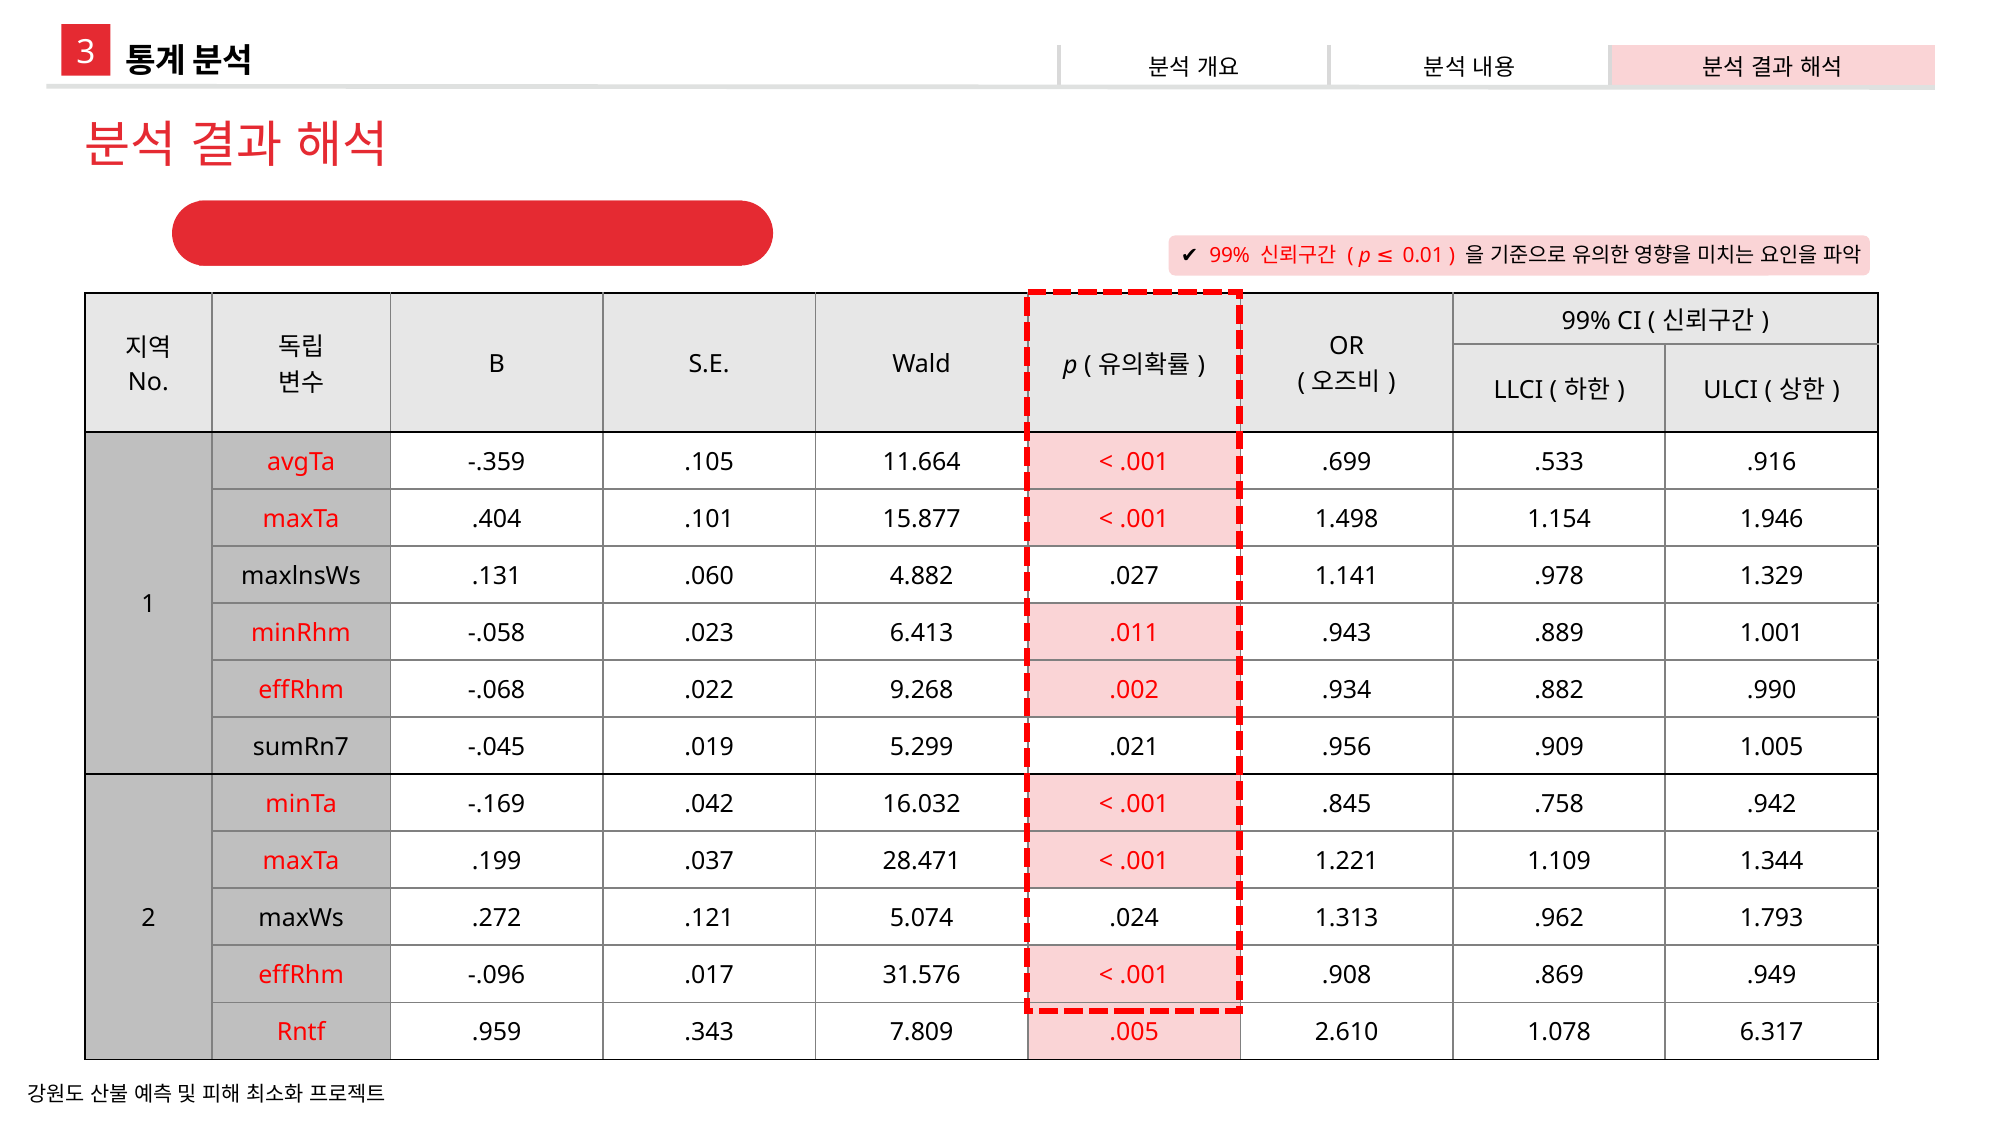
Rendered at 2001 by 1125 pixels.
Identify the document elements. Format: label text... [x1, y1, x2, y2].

table_cell 1.344 [1666, 832, 1877, 887]
table_cell ULCI (상한) [1666, 345, 1877, 431]
table_cell minTa [213, 775, 390, 830]
table_cell .131 [391, 547, 602, 602]
table_cell .882 [1454, 661, 1664, 716]
table_cell maxTa [213, 832, 390, 887]
table_header 독립 변수 [213, 294, 390, 431]
table_cell maxWs [213, 889, 390, 944]
table_cell 1.005 [1666, 718, 1877, 773]
table_cell .942 [1666, 775, 1877, 830]
table_cell .022 [604, 661, 815, 716]
table_cell .343 [604, 1003, 815, 1059]
table_header 분석 결과 해석 [1612, 45, 1935, 85]
table_cell LLCI (하한) [1454, 345, 1664, 431]
table_cell .404 [391, 490, 602, 545]
table_cell 15.877 [816, 490, 1026, 545]
table_header 분석 내용 [1331, 45, 1608, 84]
table_header B [391, 294, 602, 431]
table_cell .978 [1454, 547, 1664, 602]
table_cell .699 [1241, 433, 1452, 488]
table_cell effRhm [213, 661, 390, 716]
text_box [1166, 234, 1879, 276]
table_cell 28.471 [816, 832, 1026, 887]
table_cell .956 [1241, 718, 1452, 773]
table_cell effRhm [213, 946, 390, 1002]
table_cell 1.313 [1241, 889, 1452, 944]
table_cell .017 [604, 946, 815, 1002]
table_cell .962 [1454, 889, 1664, 944]
table_cell .949 [1666, 946, 1877, 1002]
table_cell .019 [604, 718, 815, 773]
table_cell 6.317 [1666, 1003, 1877, 1059]
text_box [1026, 291, 1240, 1012]
table_cell 2 [86, 775, 211, 1059]
table_cell 31.576 [816, 946, 1026, 1002]
table_cell .101 [604, 490, 815, 545]
table_cell .959 [391, 1003, 602, 1059]
table_cell 16.032 [816, 775, 1026, 830]
table_cell 1.109 [1454, 832, 1664, 887]
table_cell .908 [1241, 946, 1452, 1002]
table_cell 1.793 [1666, 889, 1877, 944]
table_cell 5.299 [816, 718, 1026, 773]
table_cell 1.498 [1241, 490, 1452, 545]
table_cell 1.141 [1241, 547, 1452, 602]
text_box 분석 결과 해석 [85, 112, 445, 173]
table_cell .105 [604, 433, 815, 488]
table_cell -.058 [391, 604, 602, 659]
table_cell .943 [1241, 604, 1452, 659]
table_cell 1.078 [1454, 1003, 1664, 1059]
table_cell -.068 [391, 661, 602, 716]
table_cell .990 [1666, 661, 1877, 716]
table_cell 1.221 [1241, 832, 1452, 887]
table_cell .909 [1454, 718, 1664, 773]
table_cell 6.413 [816, 604, 1026, 659]
table_cell 1.154 [1454, 490, 1664, 545]
table_cell .845 [1241, 775, 1452, 830]
table_cell 5.074 [816, 889, 1026, 944]
table_cell avgTa [213, 433, 390, 488]
table_cell .533 [1454, 433, 1664, 488]
text_box 강원도 산불 예측 및 피해 최소화 프로젝트 [27, 1081, 386, 1107]
table_header 99% CI (신뢰구간) [1454, 294, 1877, 343]
table_cell .023 [604, 604, 815, 659]
table_header 지역 No. [86, 294, 211, 431]
table_header Wald [816, 294, 1026, 431]
table_cell 1.329 [1666, 547, 1877, 602]
table_cell .916 [1666, 433, 1877, 488]
table_cell 7.809 [816, 1003, 1027, 1059]
table_cell -.169 [391, 775, 602, 830]
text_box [61, 24, 254, 79]
table_cell .042 [604, 775, 815, 830]
table_cell sumRn7 [213, 718, 390, 773]
table_cell .758 [1454, 775, 1664, 830]
table_cell 9.268 [816, 661, 1026, 716]
table_cell 1 [86, 433, 211, 773]
table_cell .934 [1241, 661, 1452, 716]
table_cell .869 [1454, 946, 1664, 1002]
table_cell .199 [391, 832, 602, 887]
table_cell minRhm [213, 604, 390, 659]
table_cell .272 [391, 889, 602, 944]
table_cell .060 [604, 547, 815, 602]
table_cell Rntf [213, 1003, 390, 1059]
table_cell maxlnsWs [213, 547, 390, 602]
table_header 분석 개요 [1061, 45, 1327, 84]
table_cell .037 [604, 832, 815, 887]
table_cell 1.001 [1666, 604, 1877, 659]
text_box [171, 200, 774, 266]
table_cell 4.882 [816, 547, 1026, 602]
table_cell .889 [1454, 604, 1664, 659]
table_cell maxTa [213, 490, 390, 545]
table_cell -.096 [391, 946, 602, 1002]
table_header S.E. [604, 294, 815, 431]
table_header OR (오즈비) [1241, 294, 1452, 431]
table_cell 2.610 [1241, 1003, 1452, 1059]
table_cell .121 [604, 889, 815, 944]
table_cell -.359 [391, 433, 602, 488]
table_cell .005 [1029, 1011, 1240, 1059]
table_cell -.045 [391, 718, 602, 773]
table_cell 1.946 [1666, 490, 1877, 545]
table_cell 11.664 [816, 433, 1026, 488]
